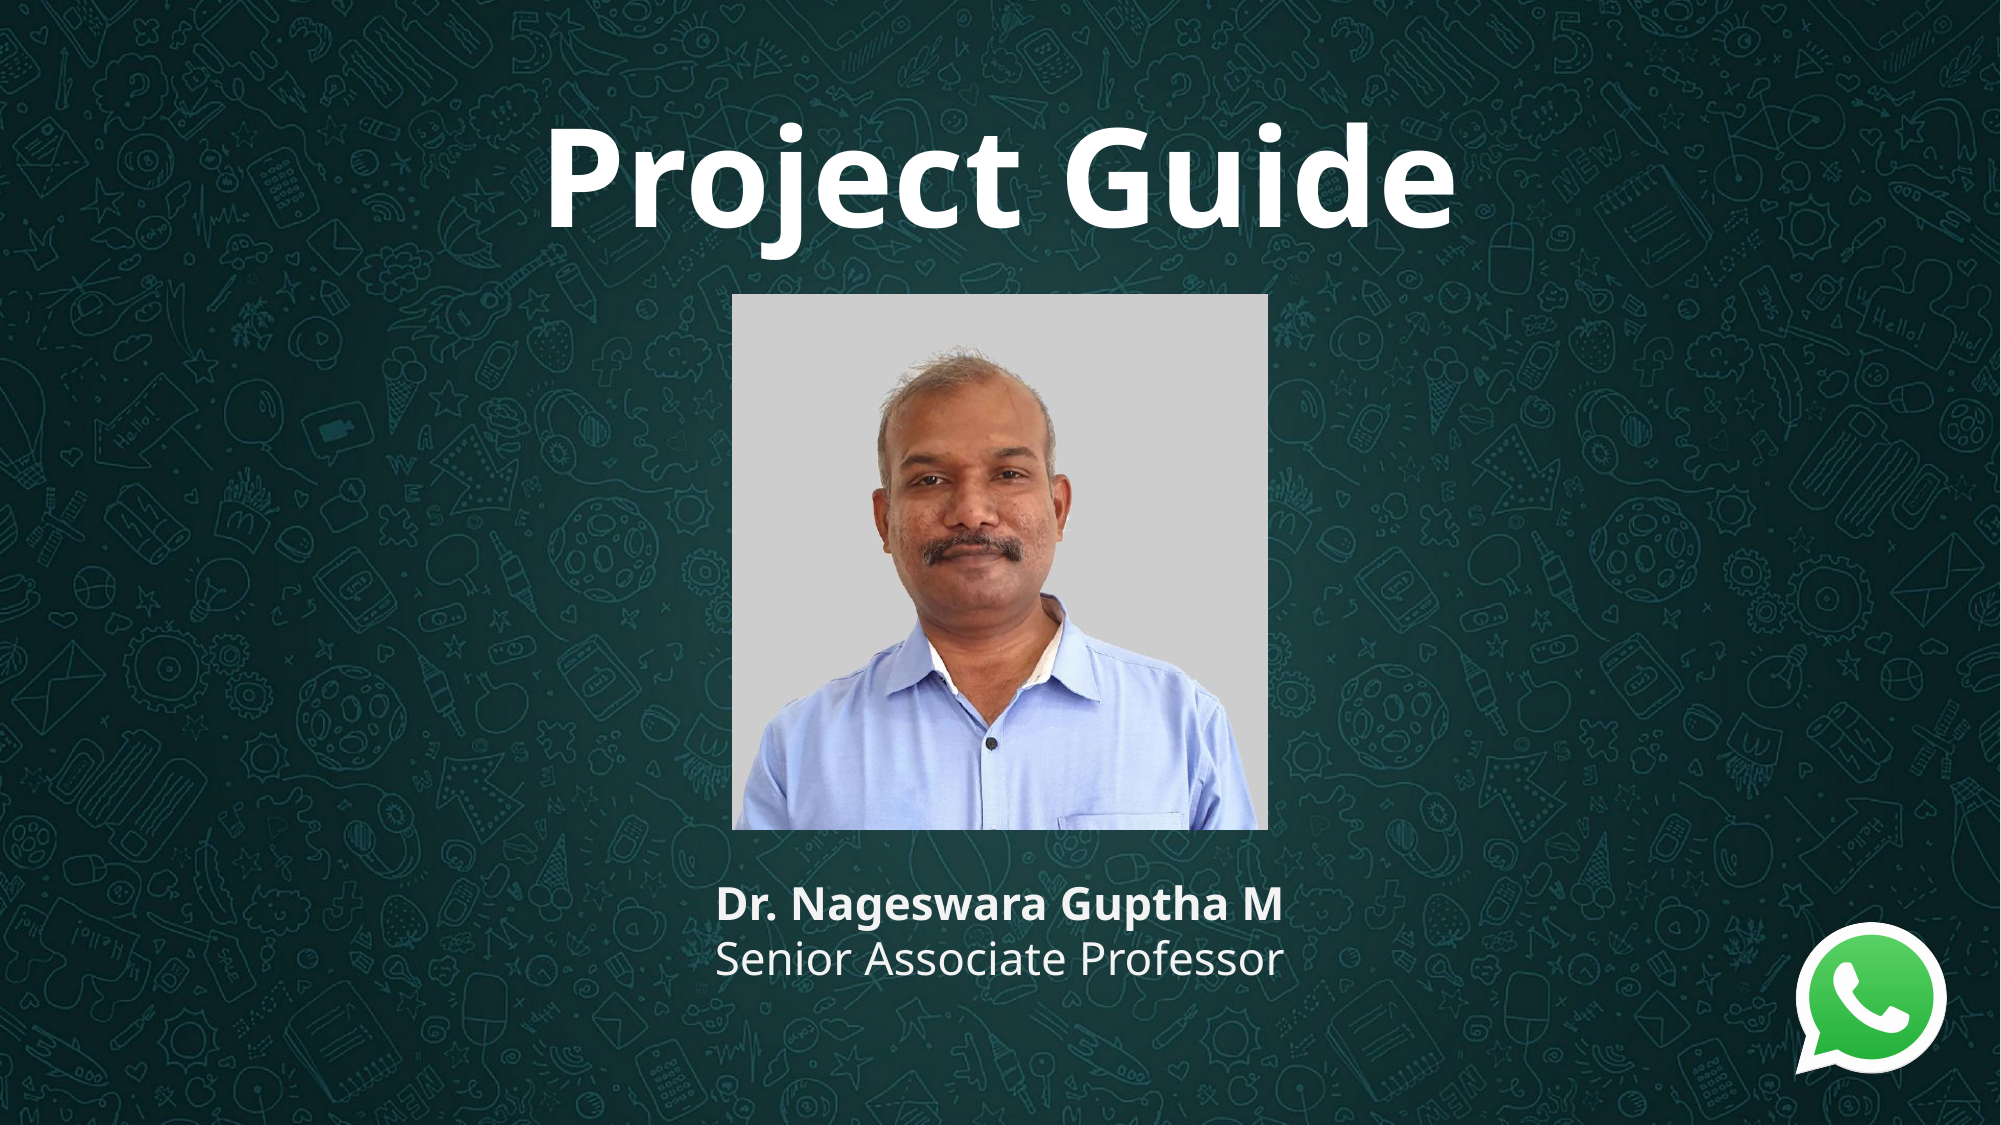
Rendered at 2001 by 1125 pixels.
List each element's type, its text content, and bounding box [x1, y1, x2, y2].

title Project Guide [174, 70, 1825, 295]
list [732, 294, 1268, 831]
picture [0, 0, 2001, 1125]
text_box Dr. Nageswara Guptha M Senior Associate Professor [677, 867, 1323, 1019]
